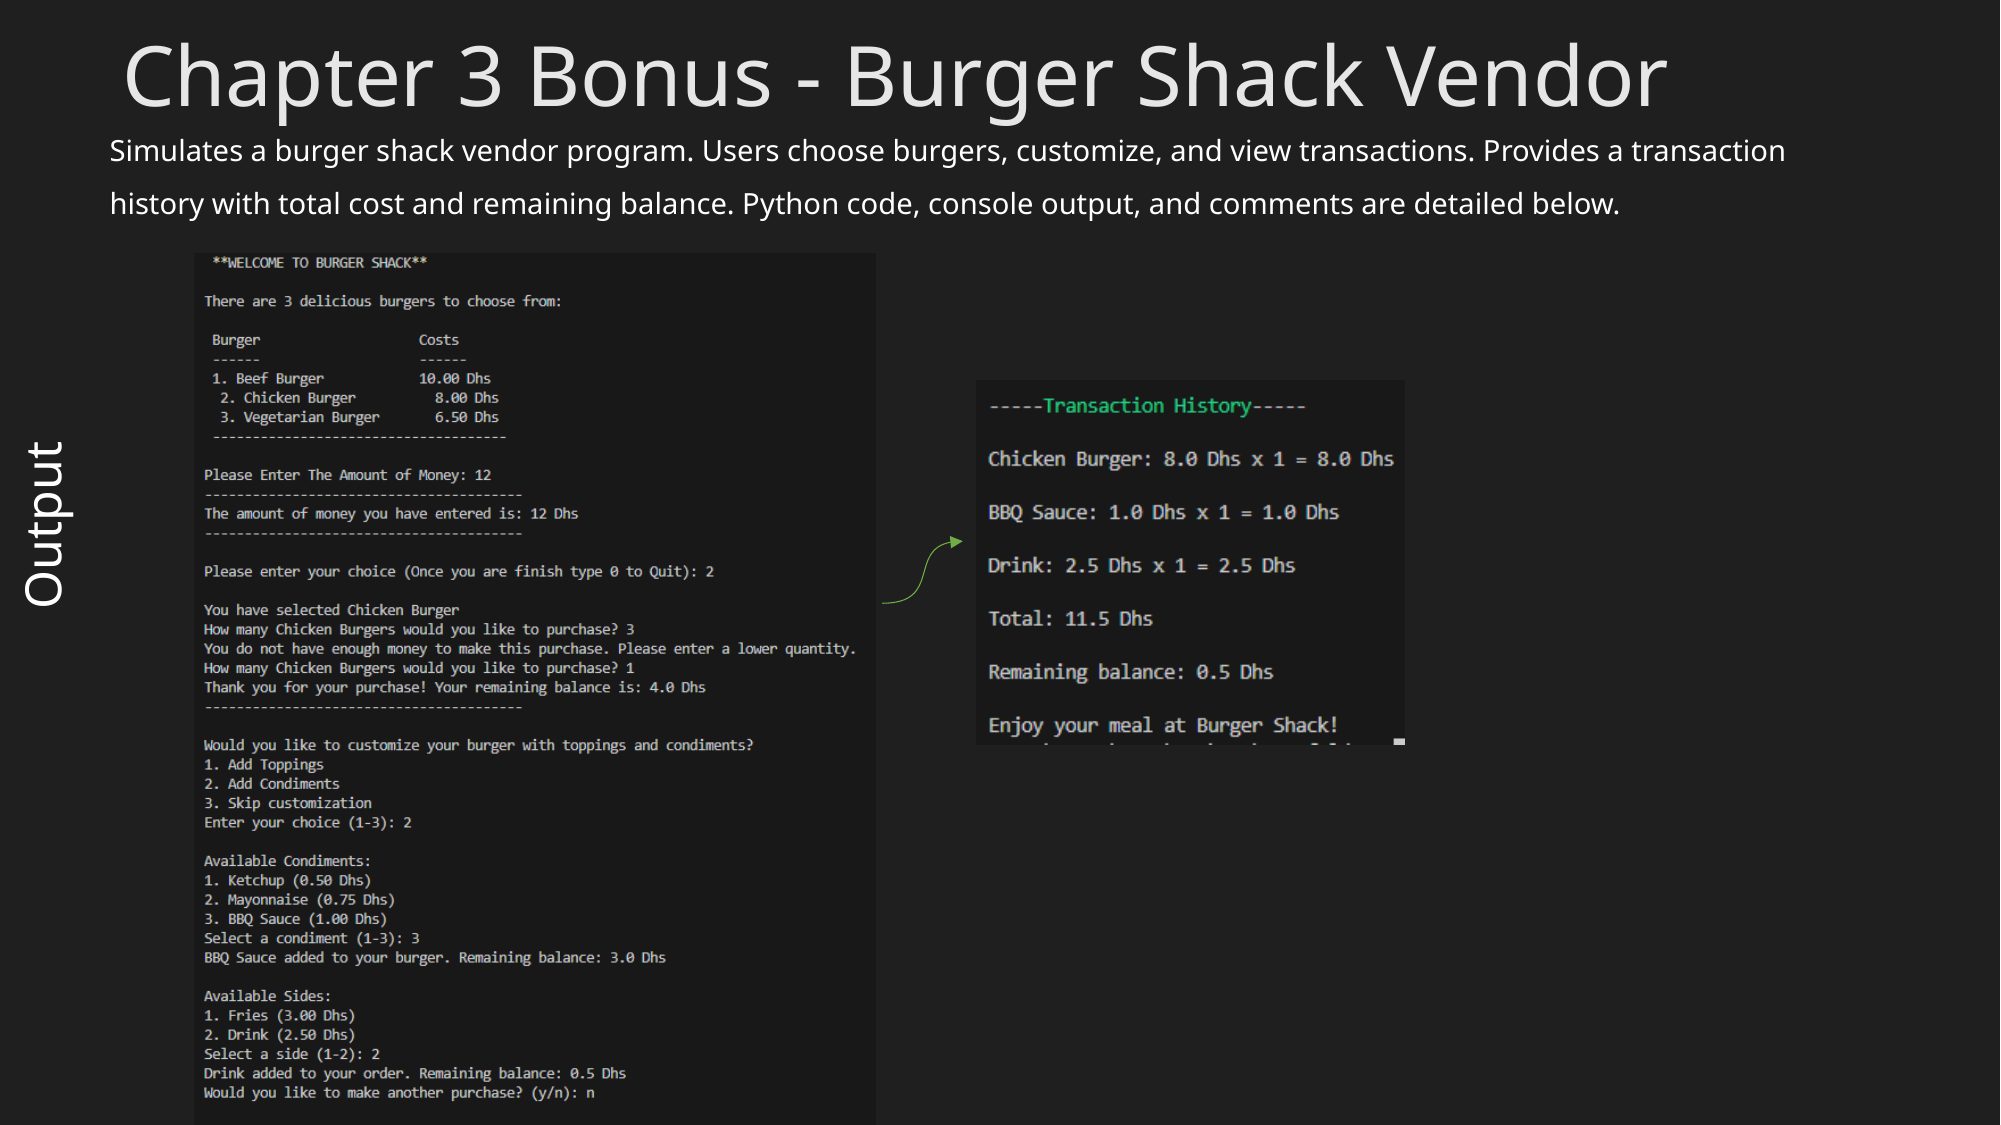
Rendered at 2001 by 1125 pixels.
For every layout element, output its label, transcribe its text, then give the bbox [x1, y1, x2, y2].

title Chapter 3 Bonus - Burger Shack Vendor [107, 0, 2000, 189]
picture [976, 380, 1405, 745]
list Simulates a burger shack vendor program. Users choose burgers, customize, and view transactions. Provides a transaction history with total cost and remaining balance. Python code, console output, and comments are detailed below. [94, 84, 1859, 228]
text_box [882, 541, 963, 604]
picture [194, 253, 876, 1125]
text_box Output [3, 419, 79, 625]
